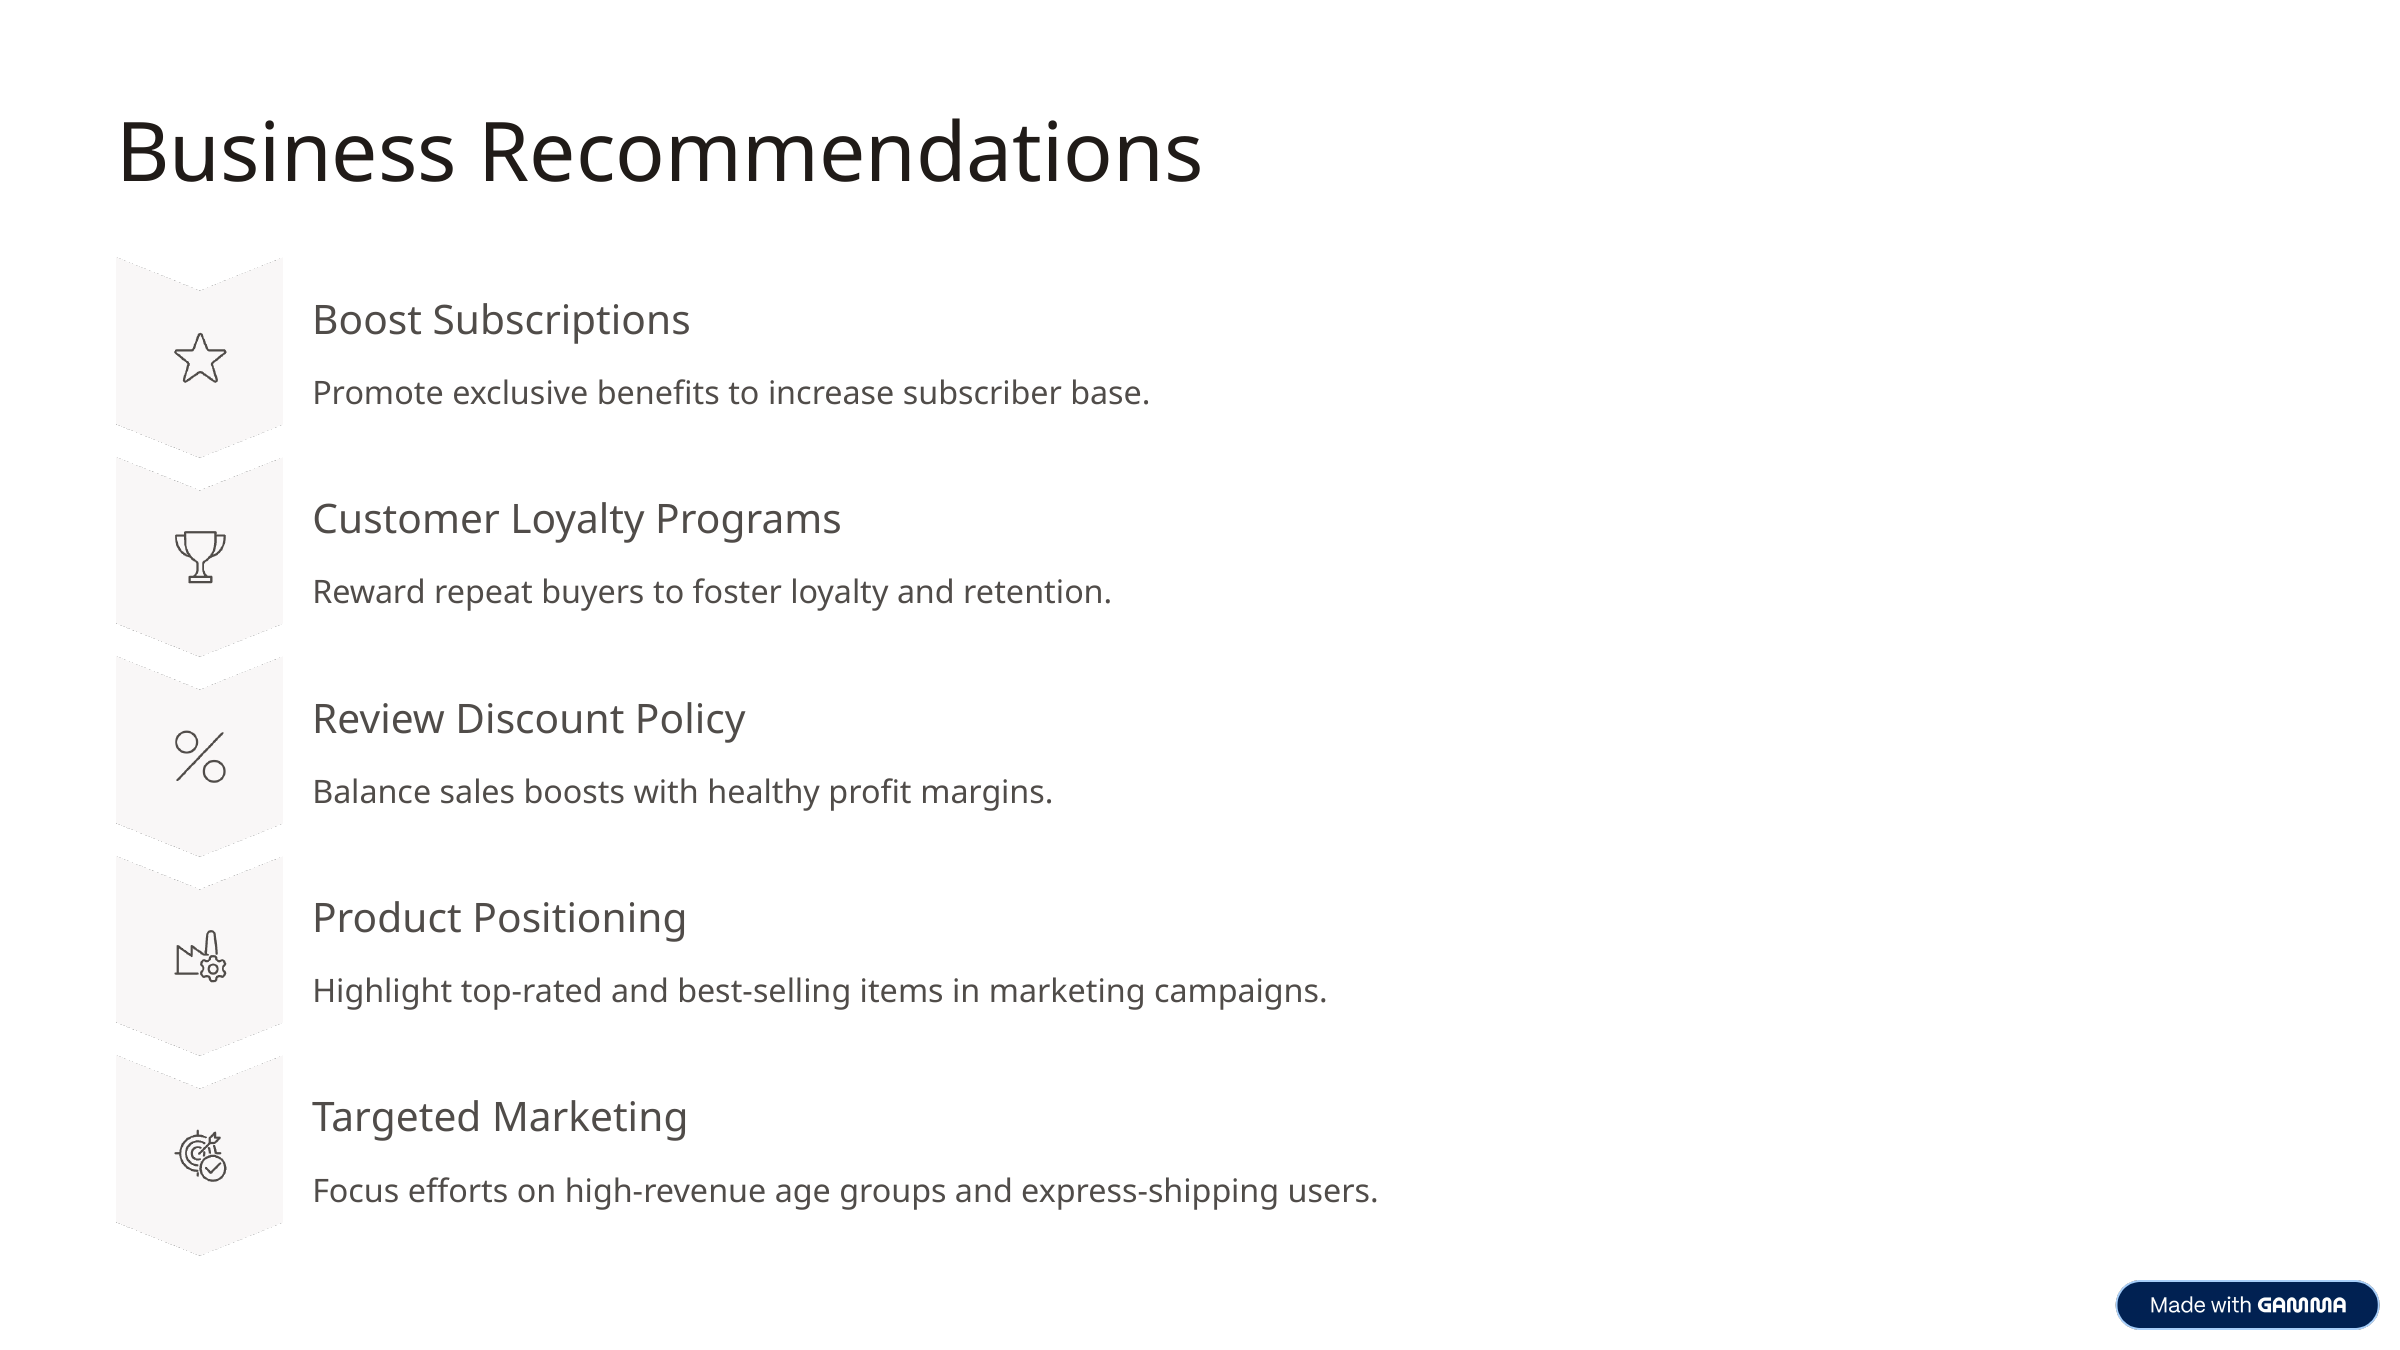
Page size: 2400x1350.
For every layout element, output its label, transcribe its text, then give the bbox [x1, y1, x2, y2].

text_box Review Discount Policy [312, 690, 783, 742]
text_box Boost Subscriptions [312, 291, 728, 344]
text_box Highlight top-rated and best-selling items in marketing campaigns. [312, 959, 2284, 1010]
text_box Targeted Marketing [312, 1088, 728, 1141]
text_box Balance sales boosts with healthy profit margins. [312, 759, 2284, 811]
text_box Promote exclusive benefits to increase subscriber base. [312, 360, 2284, 412]
text_box Focus efforts on high-revenue age groups and express-shipping users. [312, 1158, 2284, 1209]
picture [2106, 1271, 2389, 1339]
picture [116, 257, 283, 1256]
text_box Customer Loyalty Programs [312, 490, 884, 543]
text_box Business Recommendations [116, 94, 1263, 199]
text_box Product Positioning [312, 889, 728, 942]
text_box Reward repeat buyers to foster loyalty and retention. [312, 560, 2284, 611]
